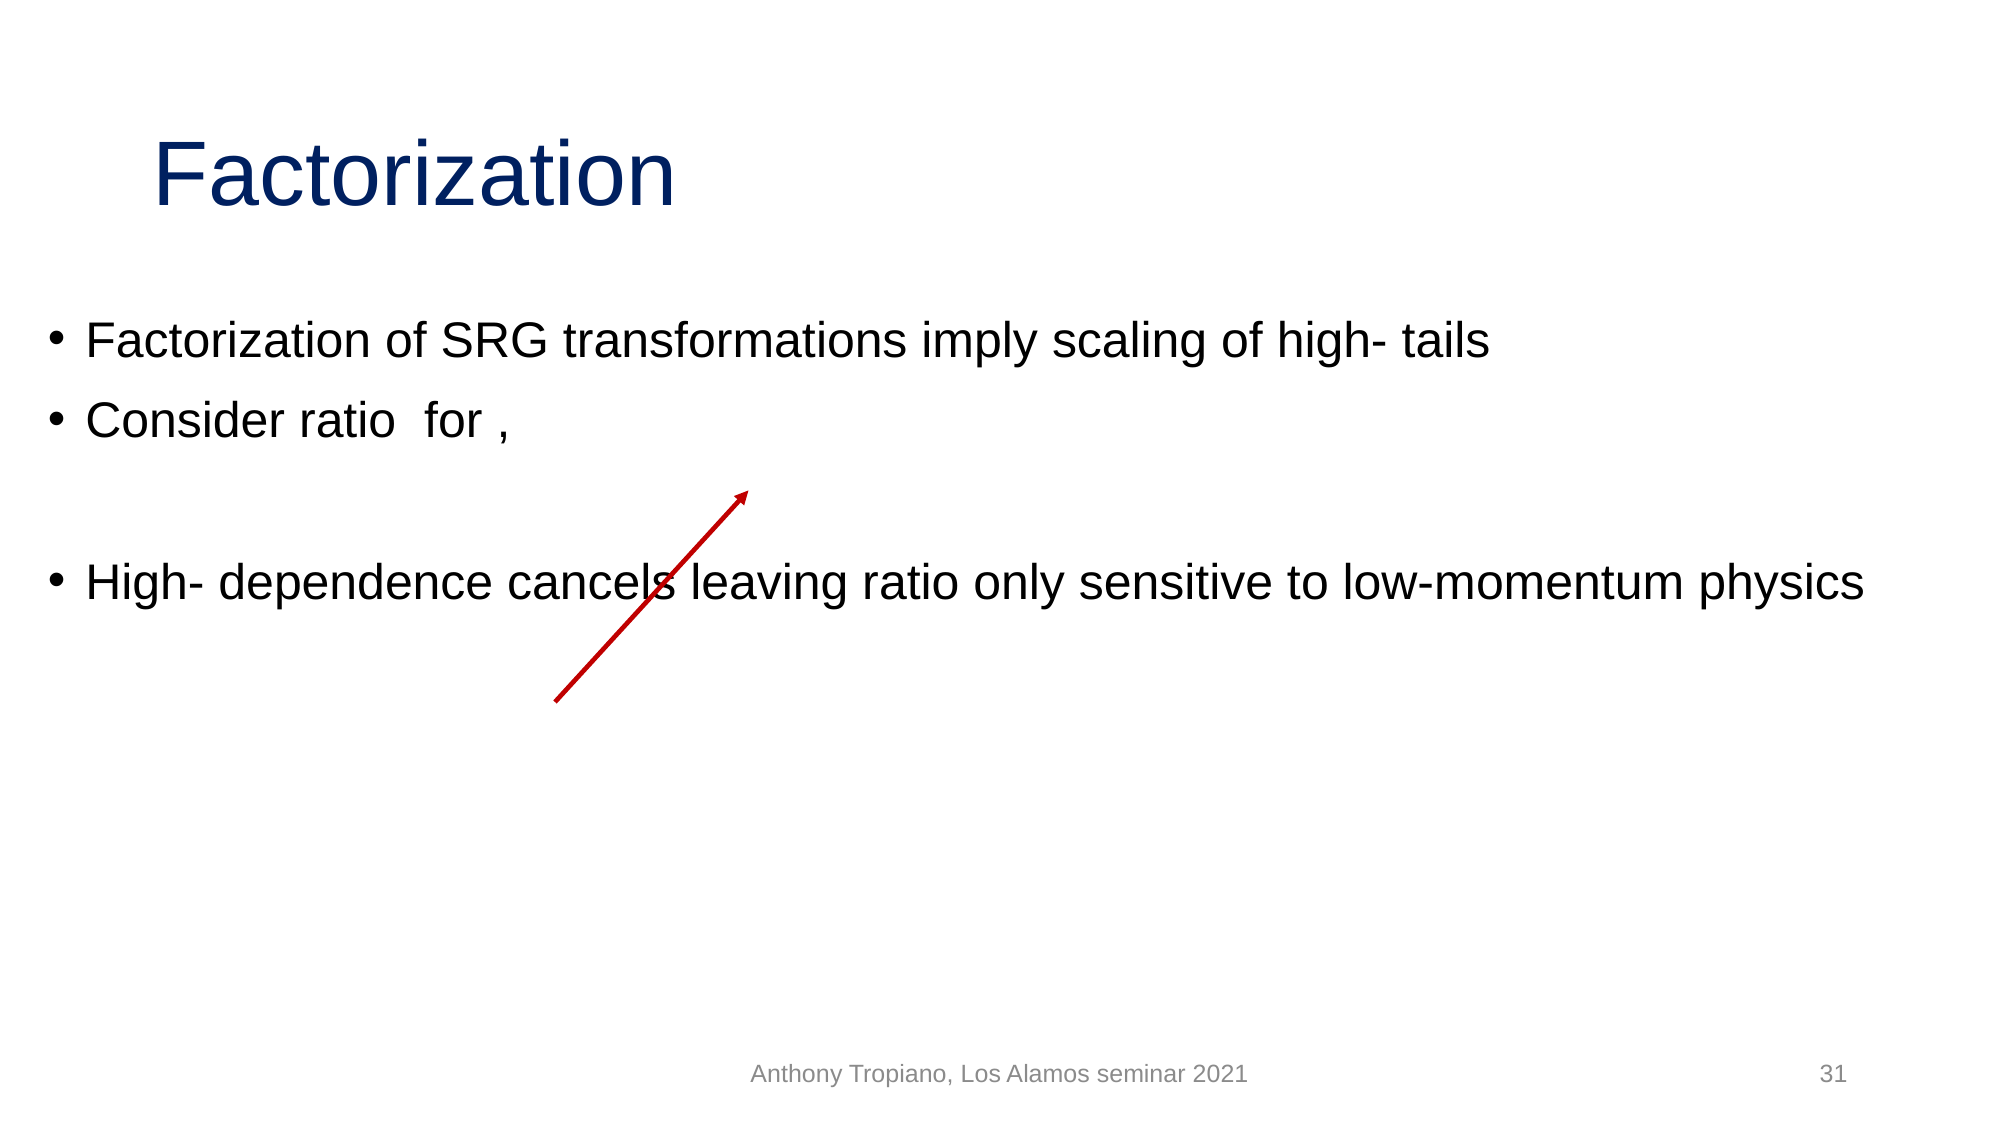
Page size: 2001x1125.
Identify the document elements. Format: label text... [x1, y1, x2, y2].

title Factorization [137, 59, 1863, 278]
footer Anthony Tropiano, Los Alamos seminar 2021 [662, 1042, 1338, 1103]
slide_number 31 [1412, 1042, 1863, 1103]
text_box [554, 490, 749, 702]
